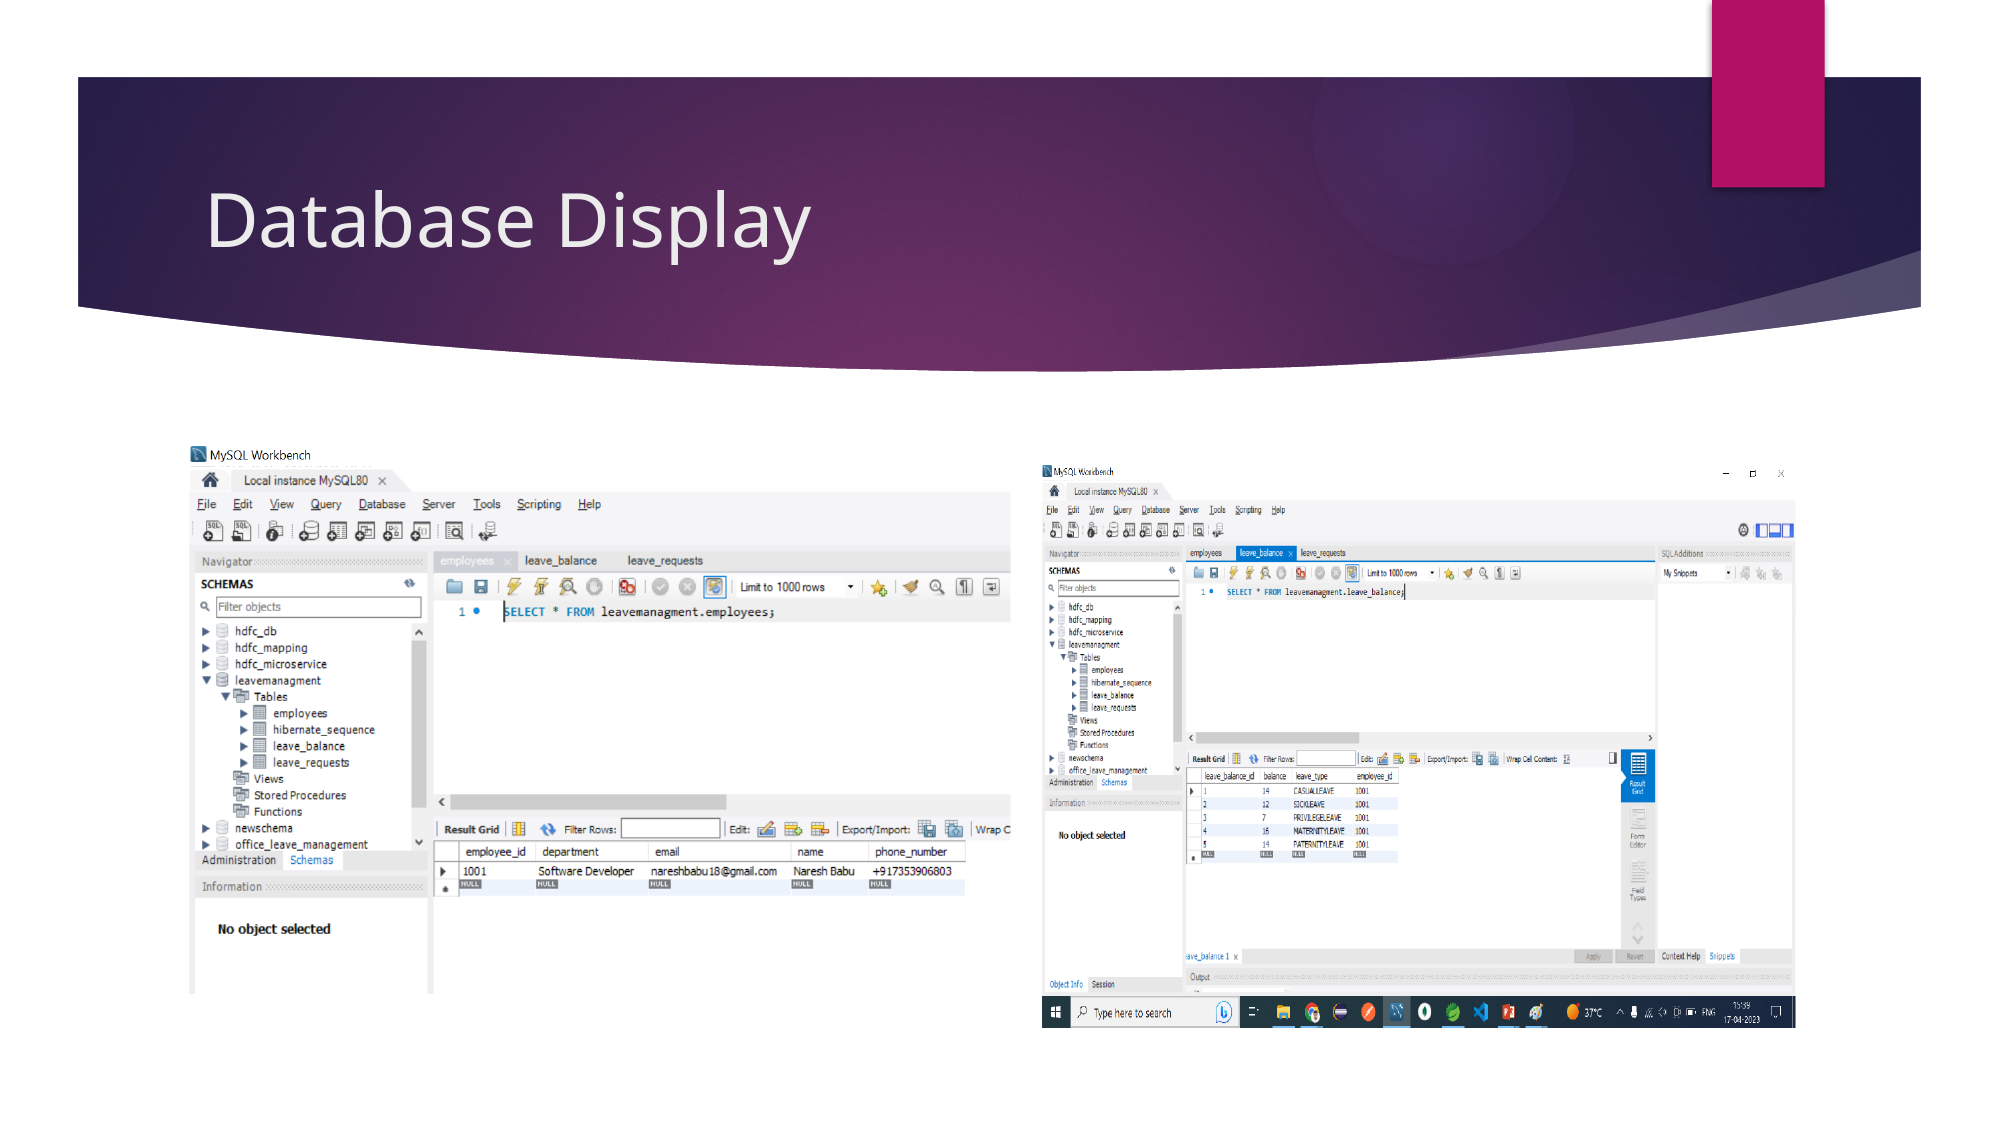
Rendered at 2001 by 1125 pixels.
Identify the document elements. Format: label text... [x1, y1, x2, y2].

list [189, 442, 1818, 1055]
title Database Display [189, 159, 1627, 276]
